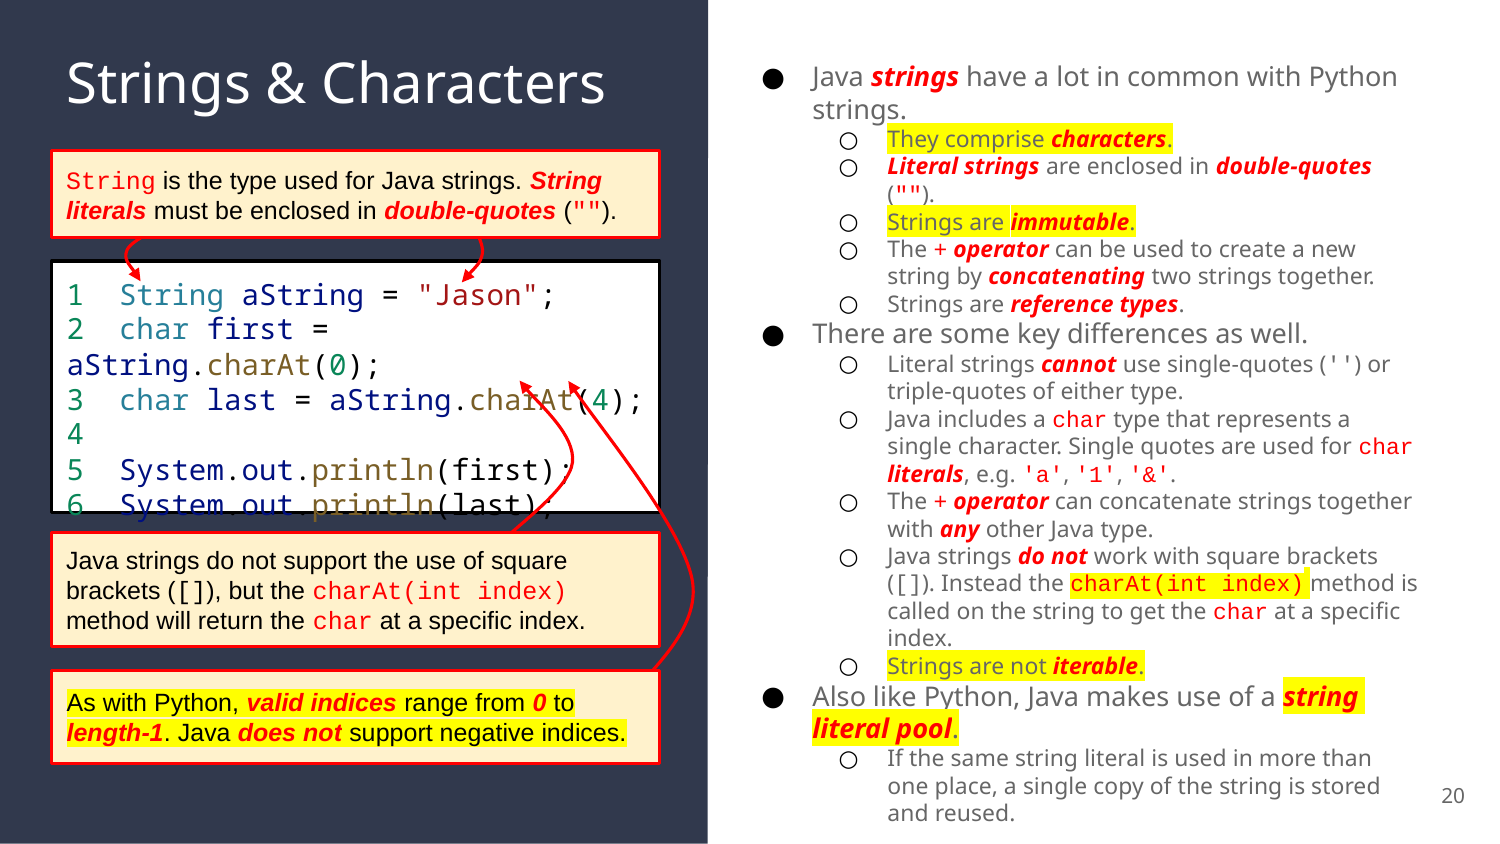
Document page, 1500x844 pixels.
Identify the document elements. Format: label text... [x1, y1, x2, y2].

title Strings & Characters [51, 32, 660, 137]
text_box [568, 380, 694, 669]
list As with Python, valid indices range from 0 to length-1. Java does not support negative indices. [50, 669, 661, 765]
slide_number 20 [1389, 764, 1480, 830]
list 1 String aString = "Jason"; 2 char first = aString.charAt(0); 3 char last = aString.charAt(4); 4 5 System.out.println(first); 6 System.out.println(last); [51, 260, 660, 513]
list Java strings have a lot in common with Python strings. They comprise characters. Literal strings are enclosed in double-quotes (""). Strings are immutable. The + operator can be used to create a new string by concatenating two strings together. Strings are reference types. There are some key differences as well. Literal strings cannot use single-quotes ('') or triple-quotes of either type. Java includes a char type that represents a single character. Single quotes are used for char literals, e.g. 'a', '1', '&'. The + operator can concatenate strings together with any other Java type. Java strings do not work with square brackets ([]). Instead the charAt(int index) method is called on the string to get the char at a specific index. Strings are not iterable. Also like Python, Java makes use of a string literal pool. If the same string literal is used in more than one place, a single copy of the string is stored and reused. [722, 44, 1435, 842]
text_box [125, 239, 160, 282]
list Java strings do not support the use of square brackets ([]), but the charAt(int index) method will return the char at a specific index. [50, 531, 623, 648]
list String is the type used for Java strings. String literals must be enclosed in double-quotes (""). [50, 149, 661, 239]
text_box [461, 239, 483, 283]
text_box [504, 380, 573, 531]
